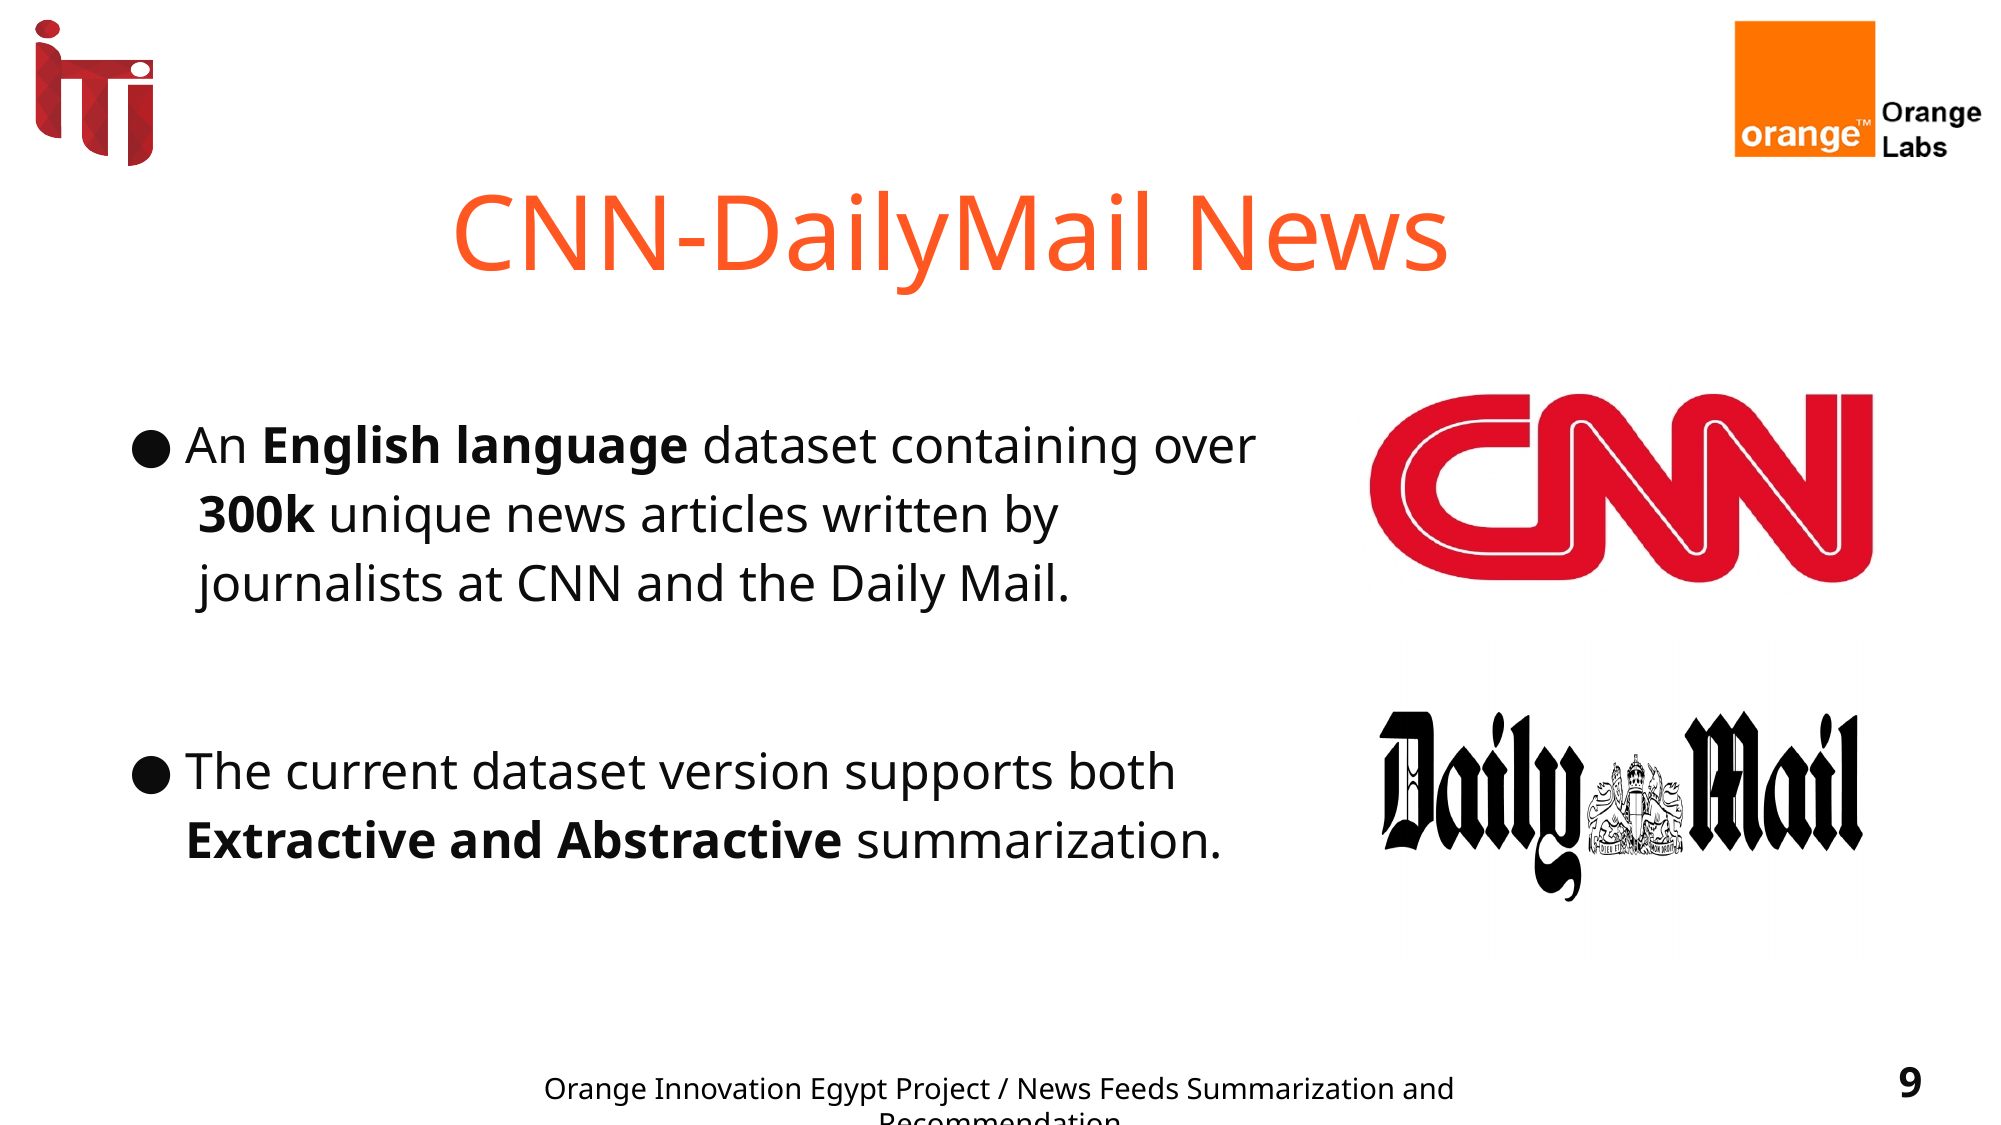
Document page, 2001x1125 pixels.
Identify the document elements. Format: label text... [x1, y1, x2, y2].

picture [24, 0, 169, 166]
list An English language dataset containing over 300k unique news articles written by journalists at CNN and the Daily Mail. The current dataset version supports both Extractive and Abstractive summarization. [103, 396, 1600, 1057]
title CNN-DailyMail News [168, 96, 1763, 342]
slide_number ‹#› [1777, 1061, 1938, 1107]
picture [1356, 637, 1887, 965]
picture [1356, 384, 1887, 594]
picture [1712, 12, 2000, 166]
